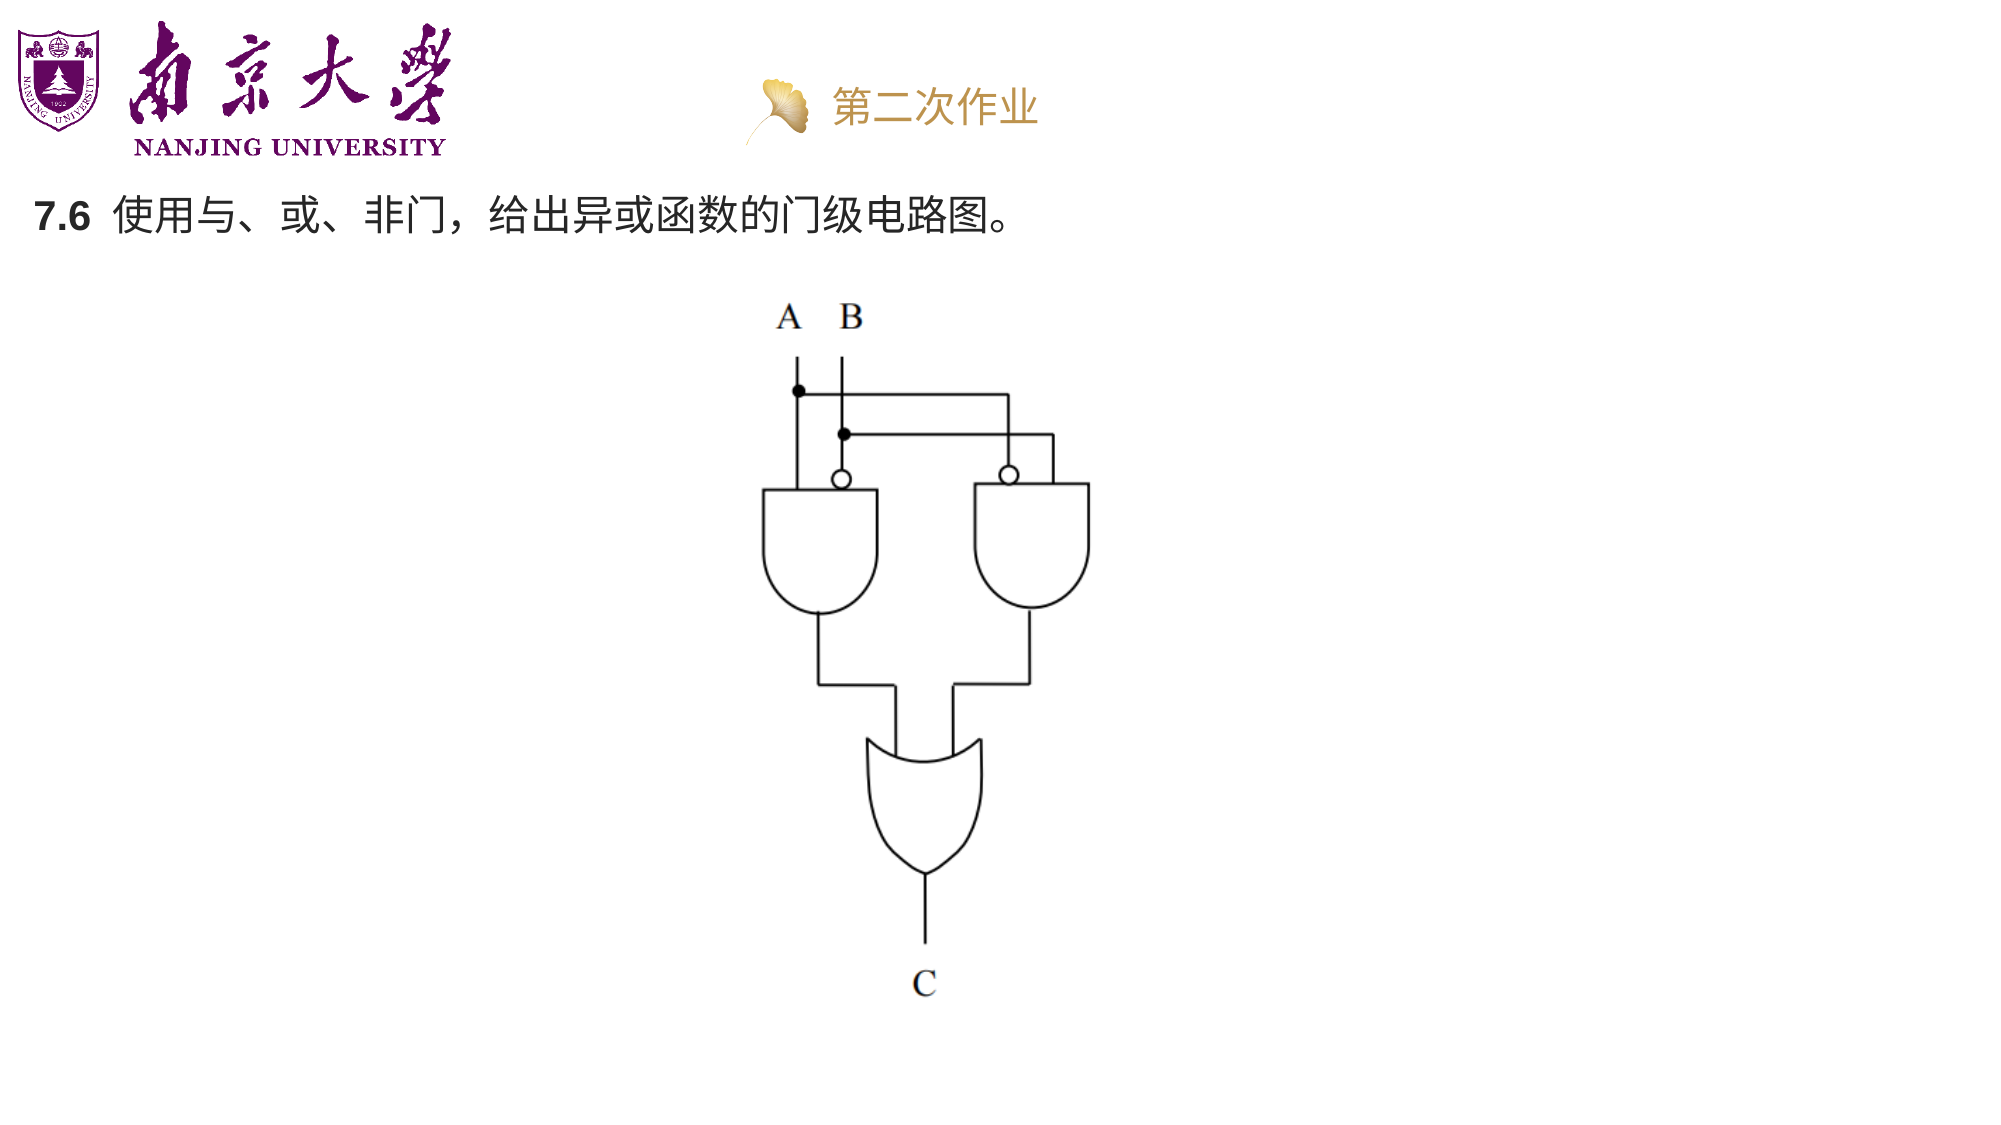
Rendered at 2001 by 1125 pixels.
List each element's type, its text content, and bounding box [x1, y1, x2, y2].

picture [18, 21, 451, 160]
text_box 7.6 使用与、或、非门，给出异或函数的门级电路图。 [18, 169, 1744, 794]
picture [689, 295, 1131, 1017]
picture [731, 64, 830, 169]
text_box 第二次作业 [816, 73, 1226, 139]
